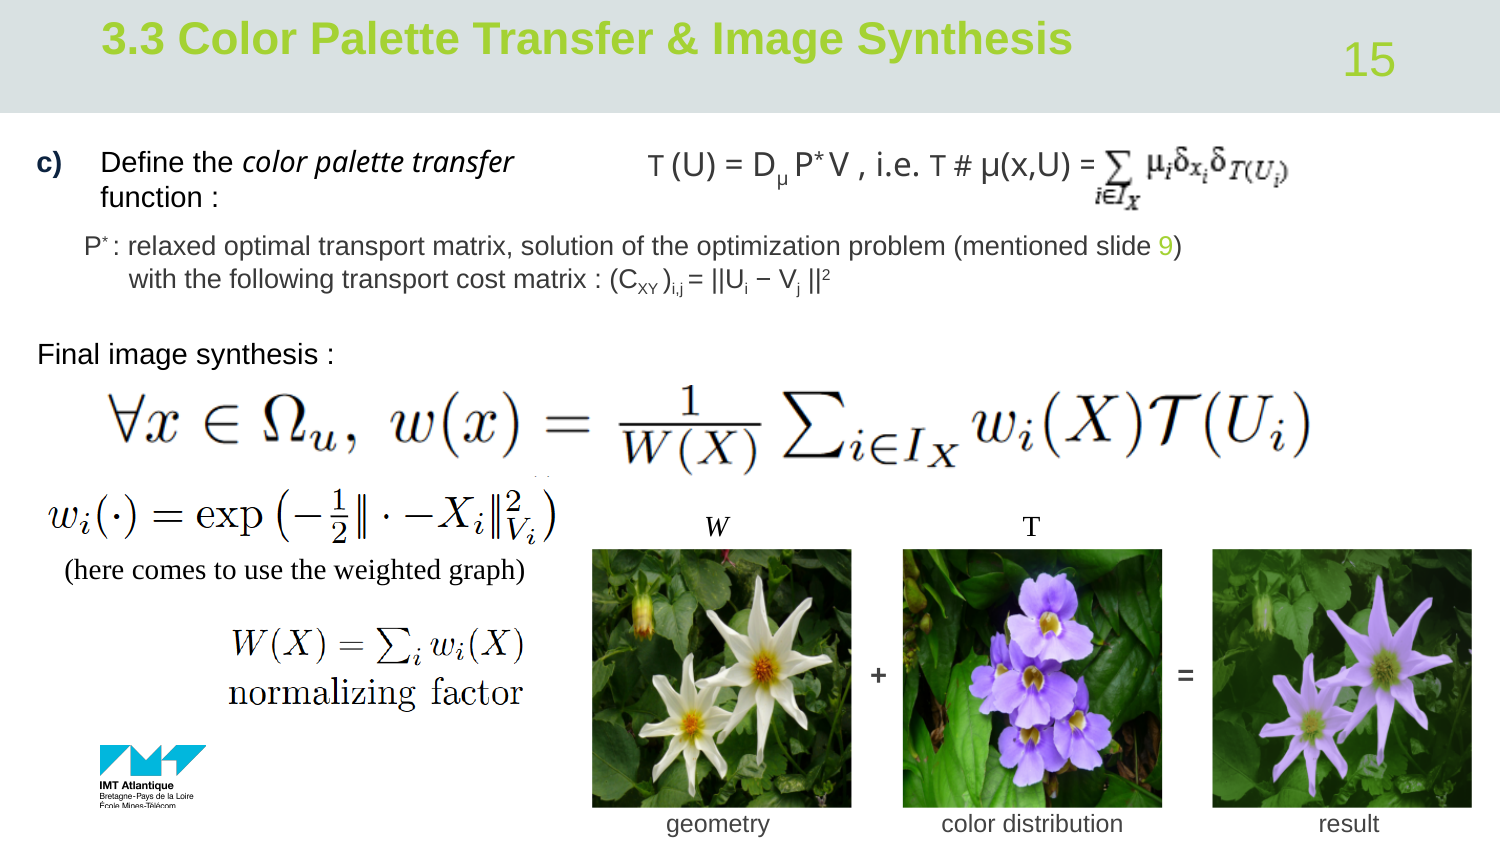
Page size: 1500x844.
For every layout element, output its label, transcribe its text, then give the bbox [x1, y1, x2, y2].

text_box color distribution [926, 822, 1163, 844]
picture [587, 544, 1476, 814]
picture [227, 672, 527, 726]
text_box c) [21, 128, 86, 194]
text_box T [1007, 492, 1082, 543]
text_box W [689, 492, 763, 543]
picture [100, 745, 206, 808]
picture [1094, 139, 1317, 237]
title 3.3 Color Palette Transfer & Image Synthesis [101, 0, 1252, 64]
text_box geometry [651, 822, 801, 844]
text_box Define the color palette transfer function : [85, 128, 633, 213]
text_box P* : relaxed optimal transport matrix, solution of the optimization problem (mentioned slide 9) with the following transport cost matrix : (CXY )i,j = ||Ui − Vj ||2 [69, 213, 1285, 314]
text_box result [1303, 822, 1453, 844]
text_box (here comes to use the weighted graph) [49, 555, 550, 601]
slide_number ‹#› [1257, 32, 1398, 82]
text_box T (U) = Dμ P* V , i.e. T # μ(x,U) = [632, 128, 1126, 204]
text_box Final image synthesis : [22, 320, 354, 386]
picture [37, 385, 1317, 546]
picture [227, 625, 527, 666]
